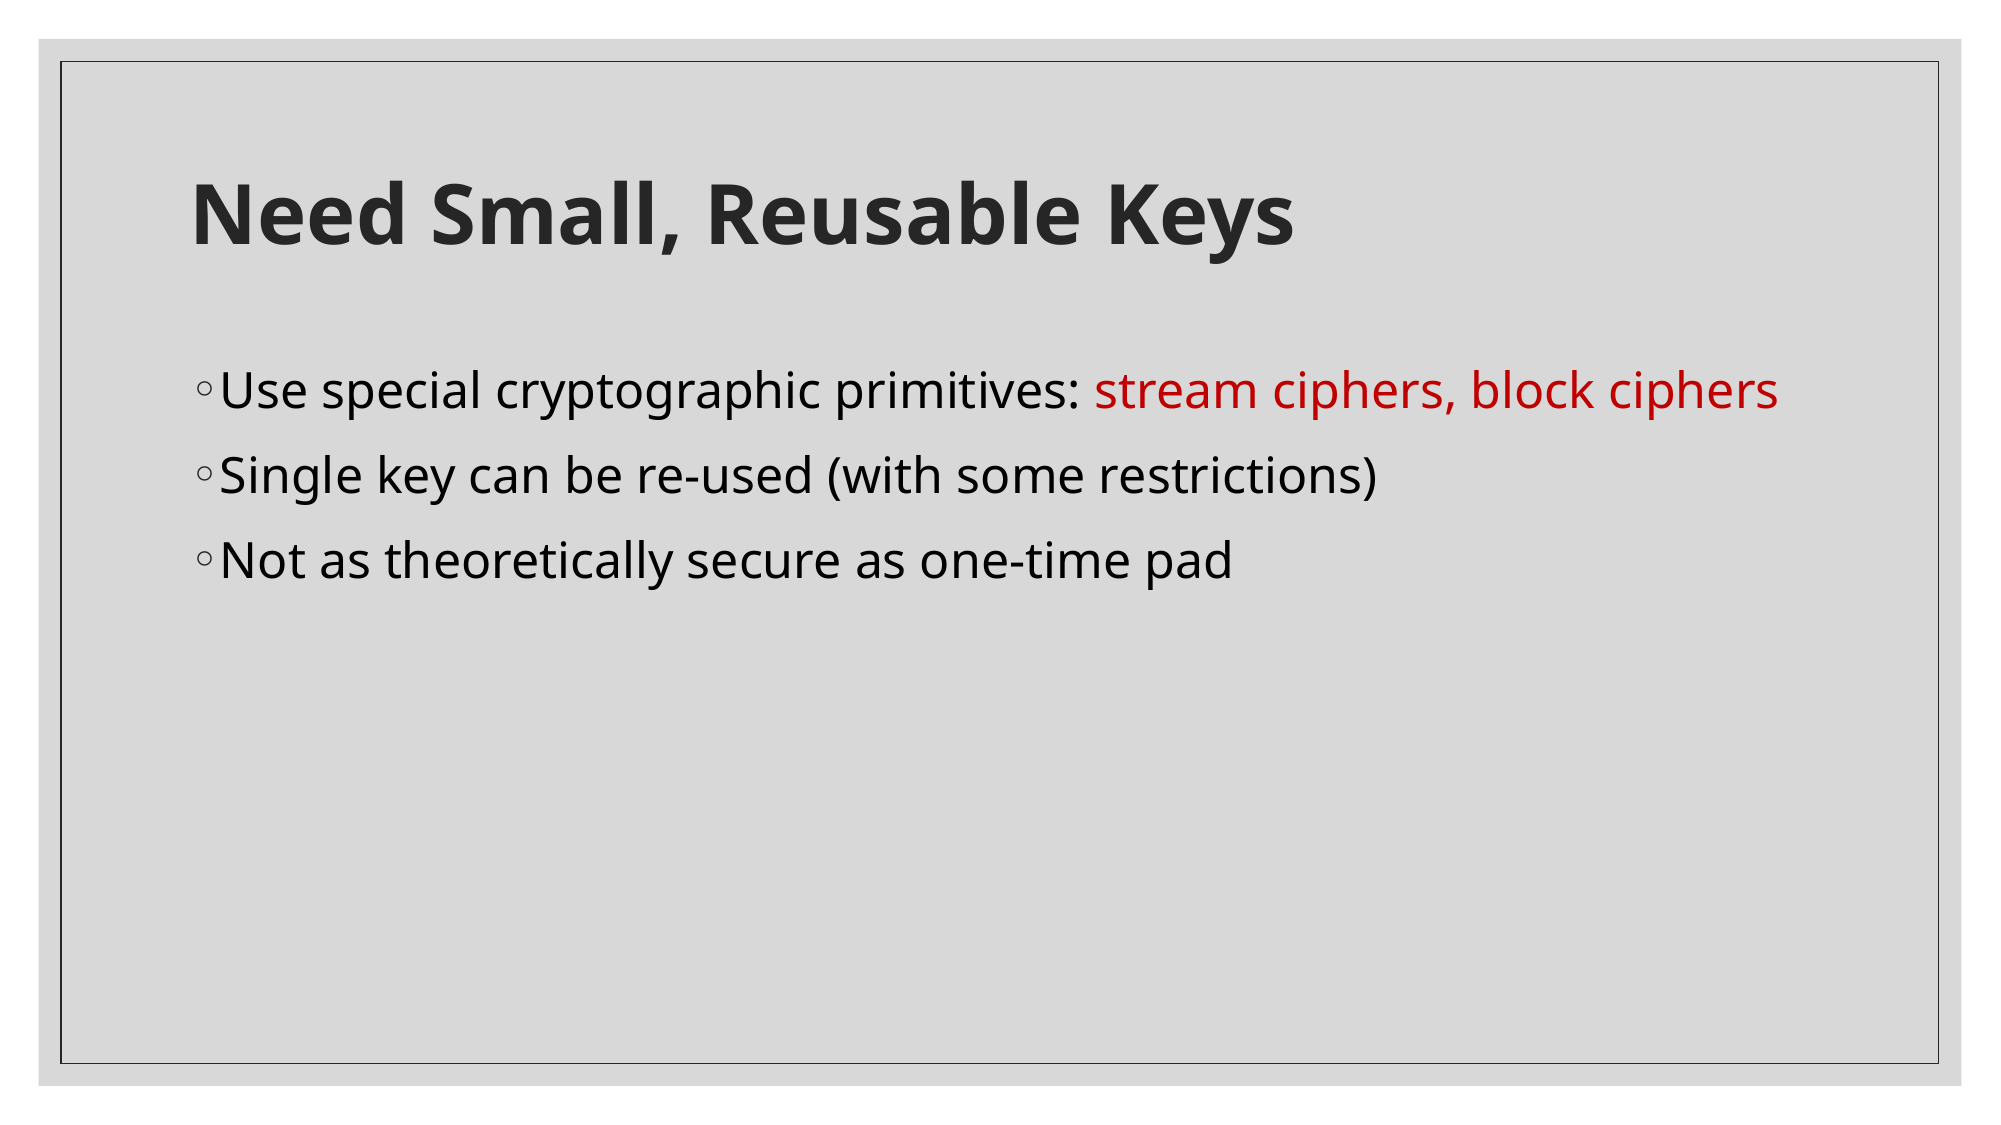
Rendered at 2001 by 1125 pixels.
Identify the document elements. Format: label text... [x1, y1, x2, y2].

title Need Small, Reusable Keys [174, 105, 1825, 331]
list Use special cryptographic primitives: stream ciphers, block ciphers Single key can be re-used (with some restrictions) Not as theoretically secure as one-time pad [174, 345, 1825, 977]
